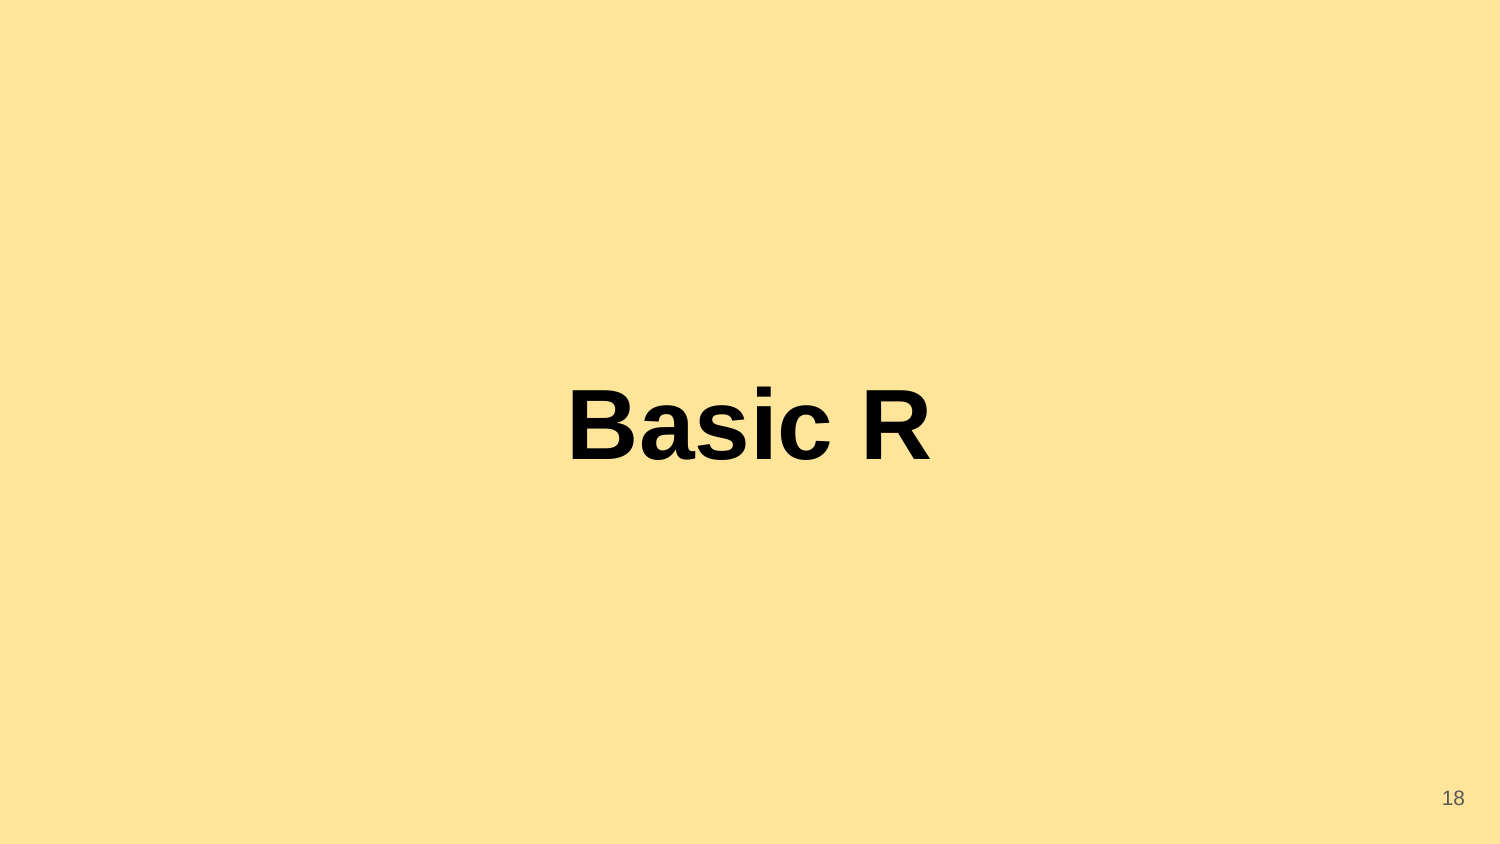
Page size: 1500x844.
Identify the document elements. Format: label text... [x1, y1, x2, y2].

text_box Basic R [509, 344, 991, 500]
slide_number ‹#› [1389, 764, 1480, 830]
